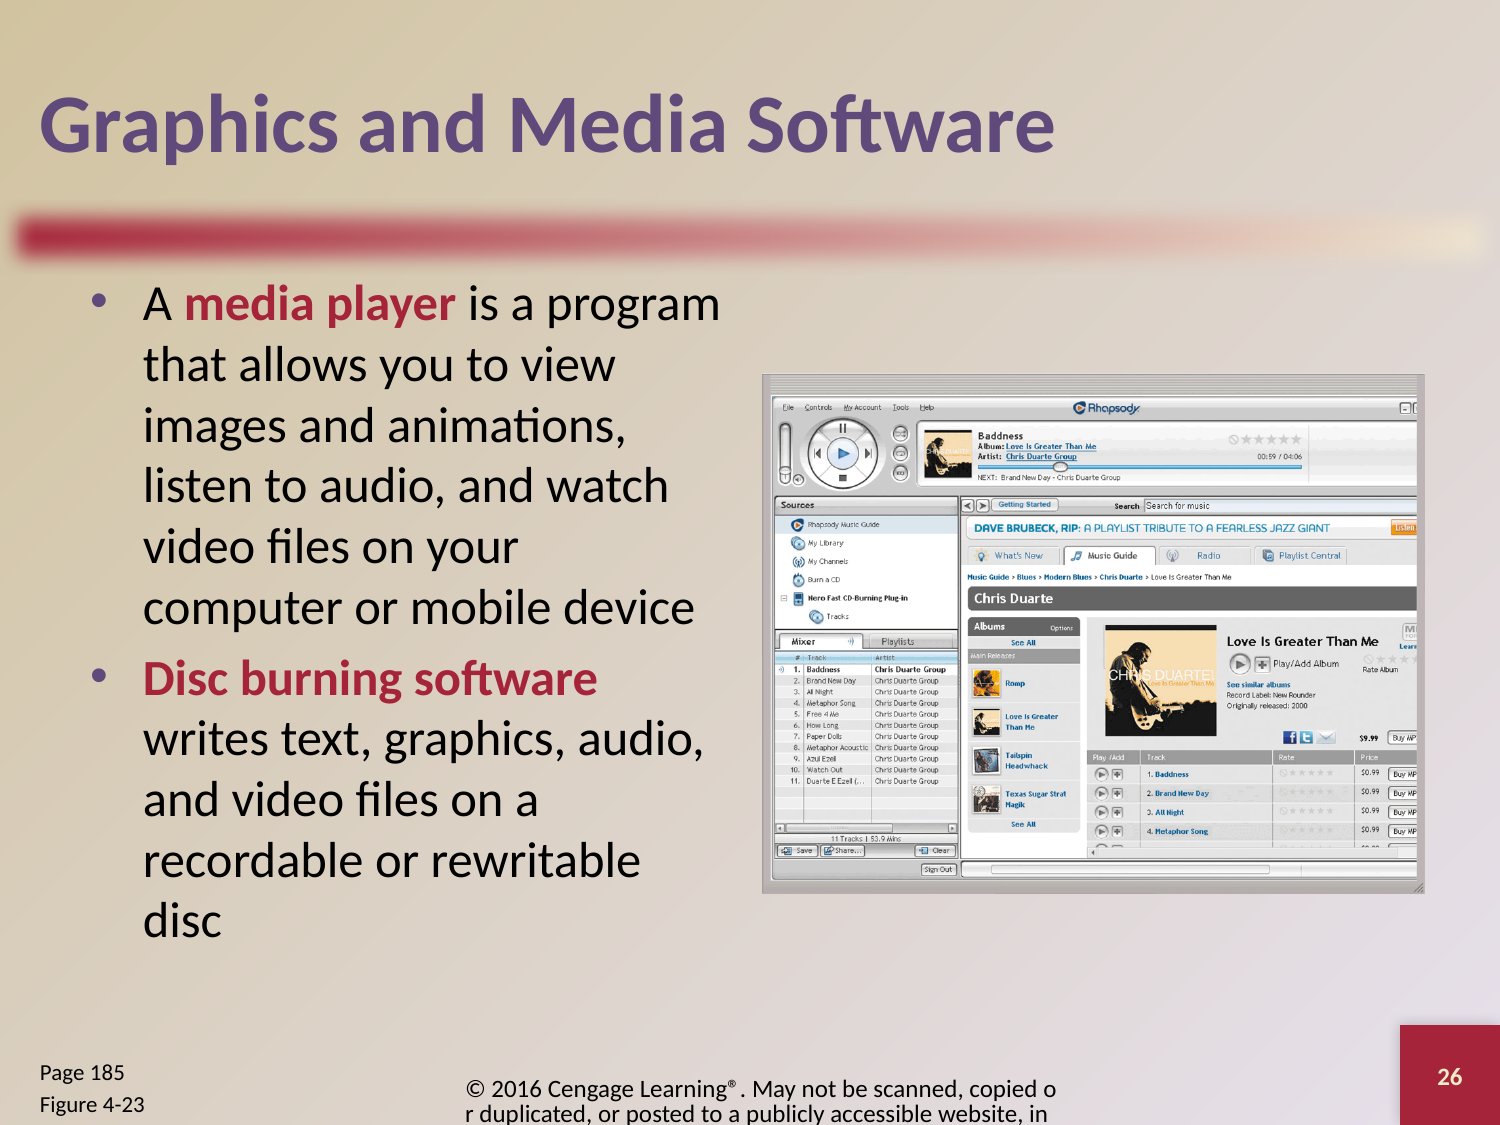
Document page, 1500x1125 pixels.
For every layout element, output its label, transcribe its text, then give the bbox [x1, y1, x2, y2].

list A media player is a program that allows you to view images and animations, listen to audio, and watch video files on your computer or mobile device Disc burning software writes text, graphics, audio, and video files on a recordable or rewritable disc [75, 262, 738, 1005]
title Graphics and Media Software [24, 24, 1475, 213]
list Page 185 Figure 4-23 [24, 1050, 300, 1125]
slide_number 26 [1400, 1025, 1500, 1125]
footer © 2016 Cengage Learning®. May not be scanned, copied or duplicated, or posted to a publicly accessible website, in whole or in part. [450, 1050, 1075, 1125]
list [762, 373, 1426, 895]
